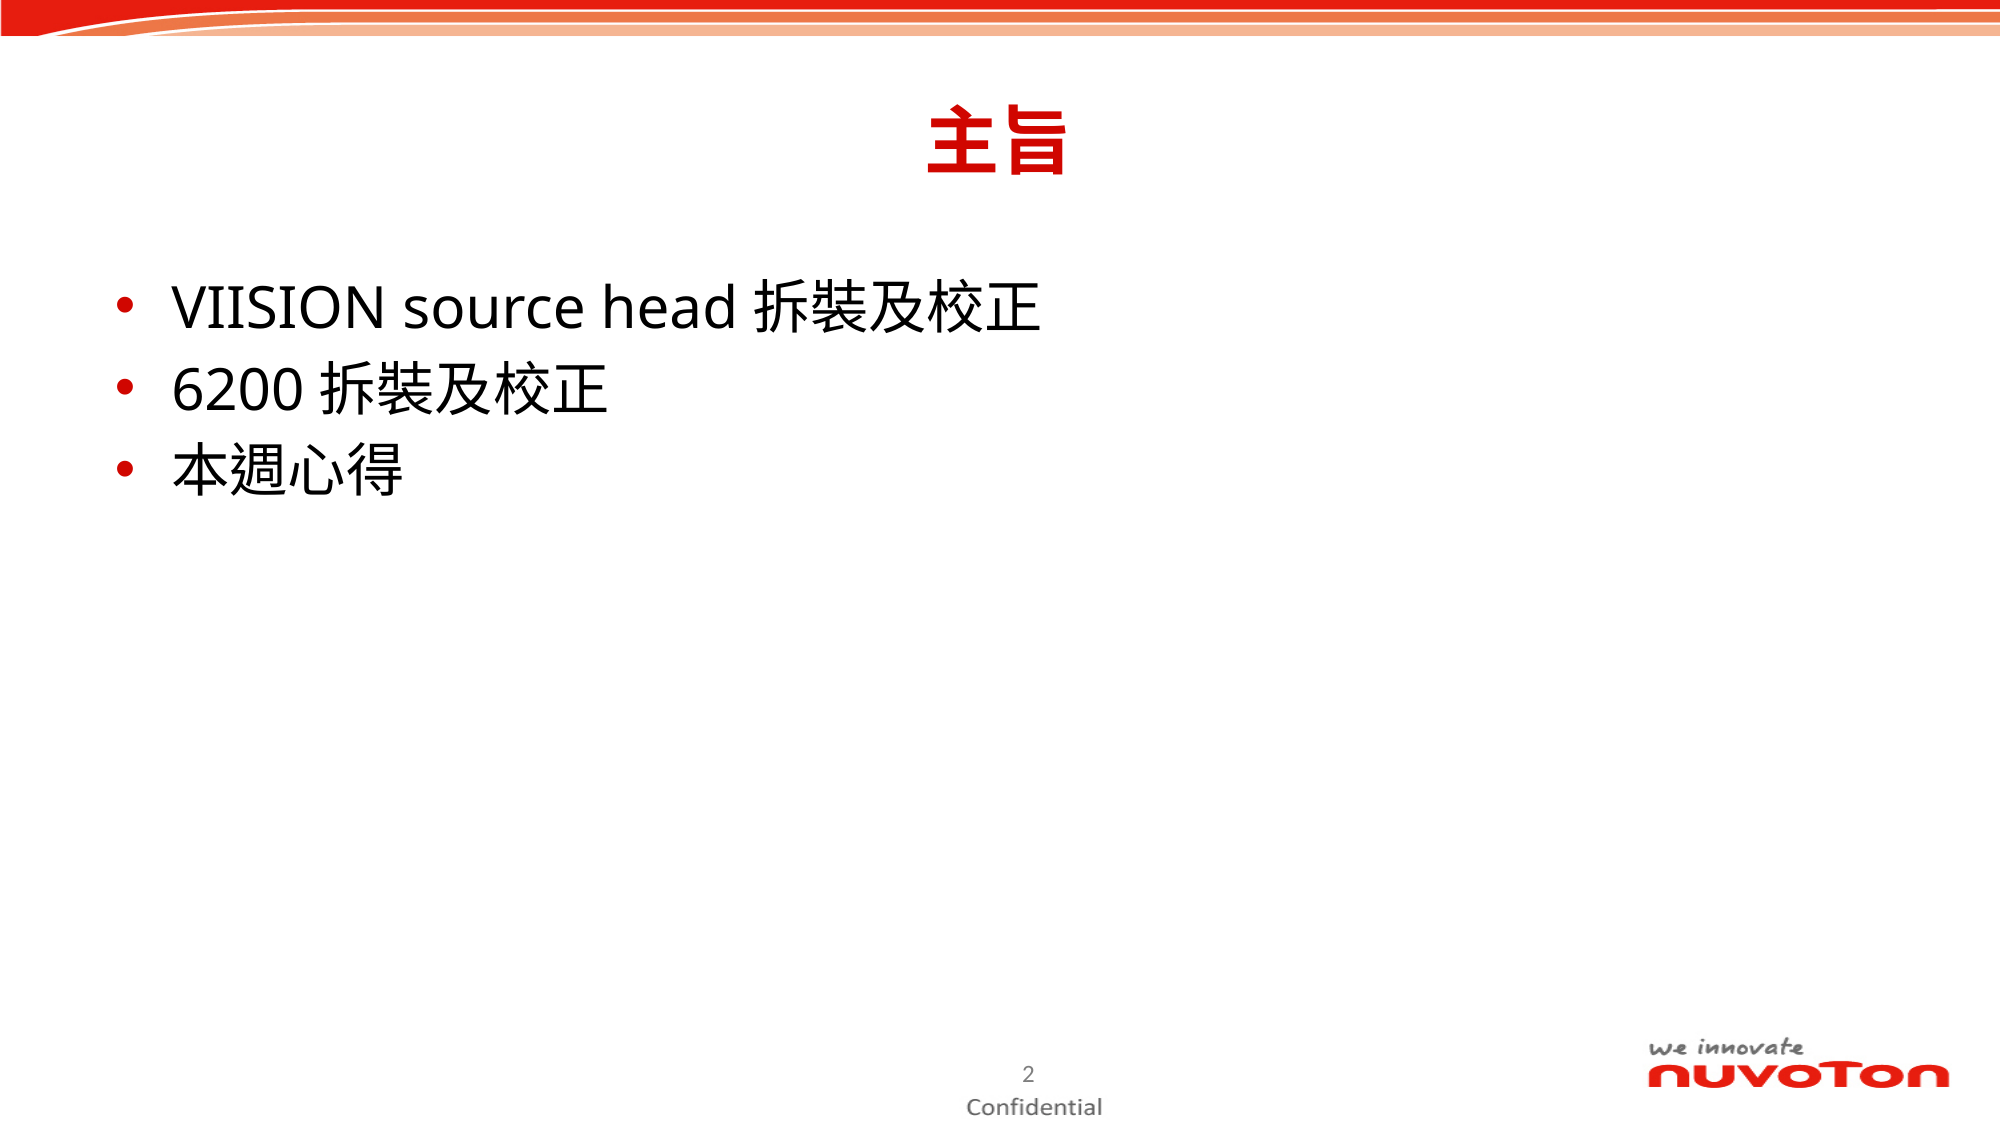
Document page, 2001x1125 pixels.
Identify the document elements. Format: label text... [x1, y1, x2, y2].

slide_number 2 [795, 1042, 1262, 1103]
picture [0, 0, 2000, 1125]
title 主旨 [99, 45, 1900, 233]
list VIISION source head拆裝及校正 6200拆裝及校正 本週心得 [99, 262, 1900, 1005]
